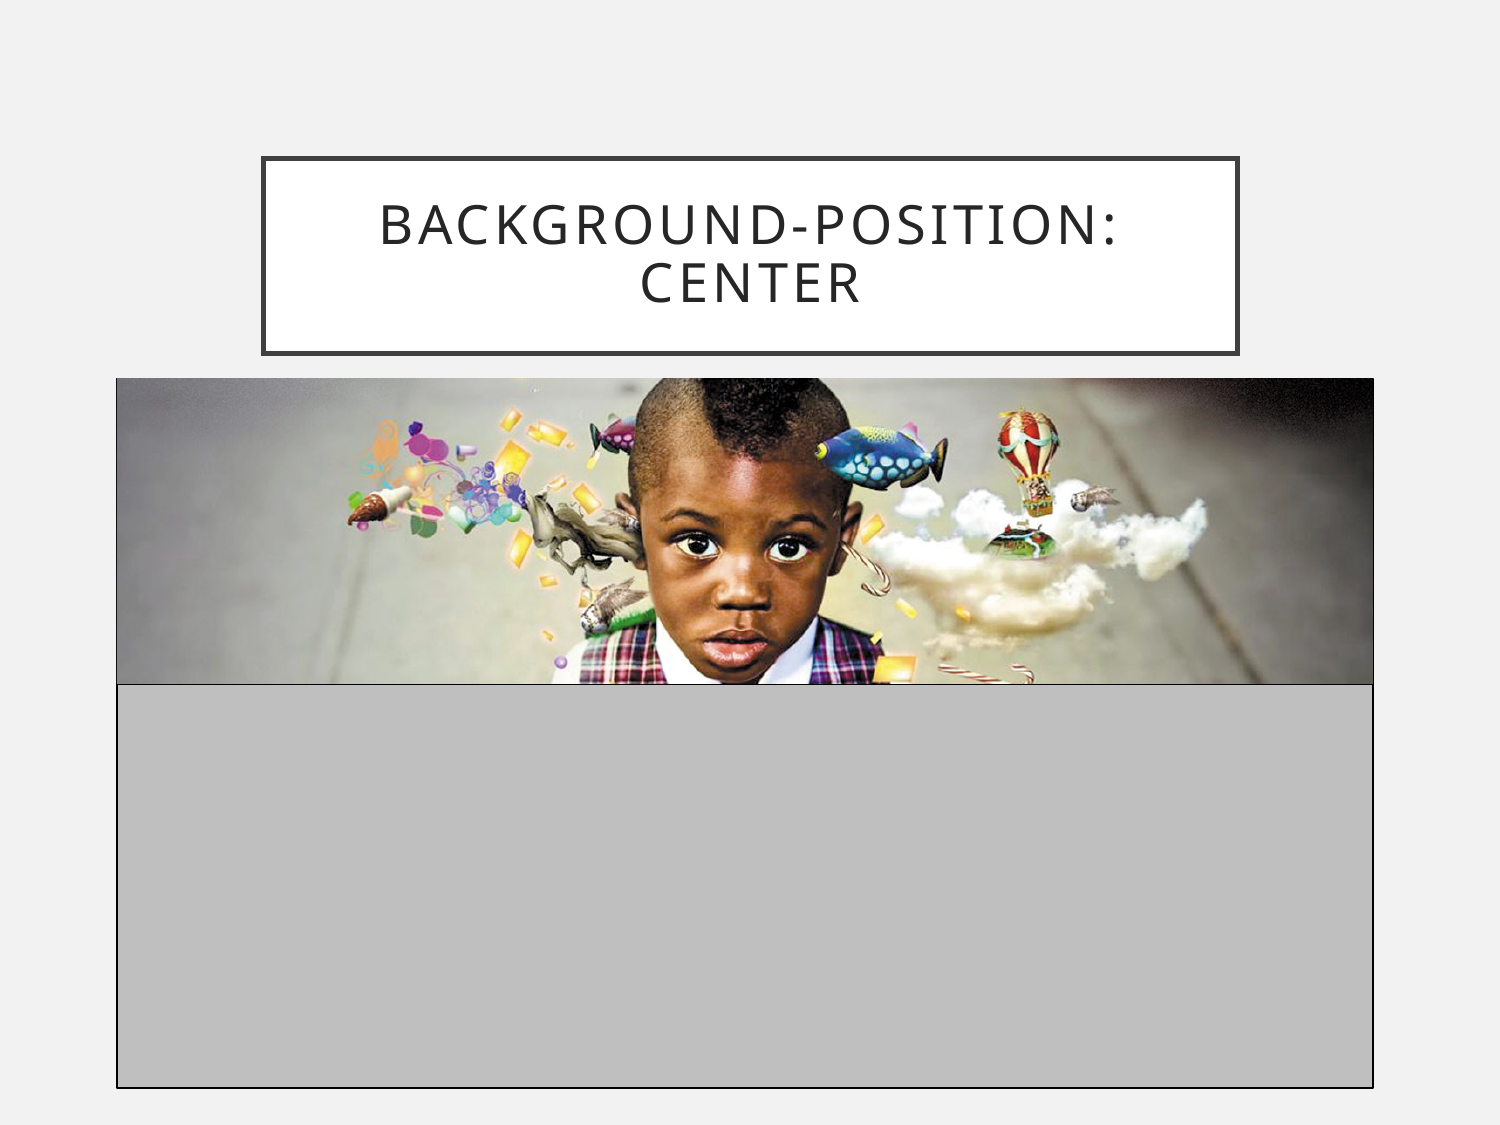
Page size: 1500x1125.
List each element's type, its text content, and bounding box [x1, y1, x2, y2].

title background-position: center [261, 156, 1240, 356]
text_box [116, 685, 1374, 1089]
picture [116, 378, 1373, 684]
